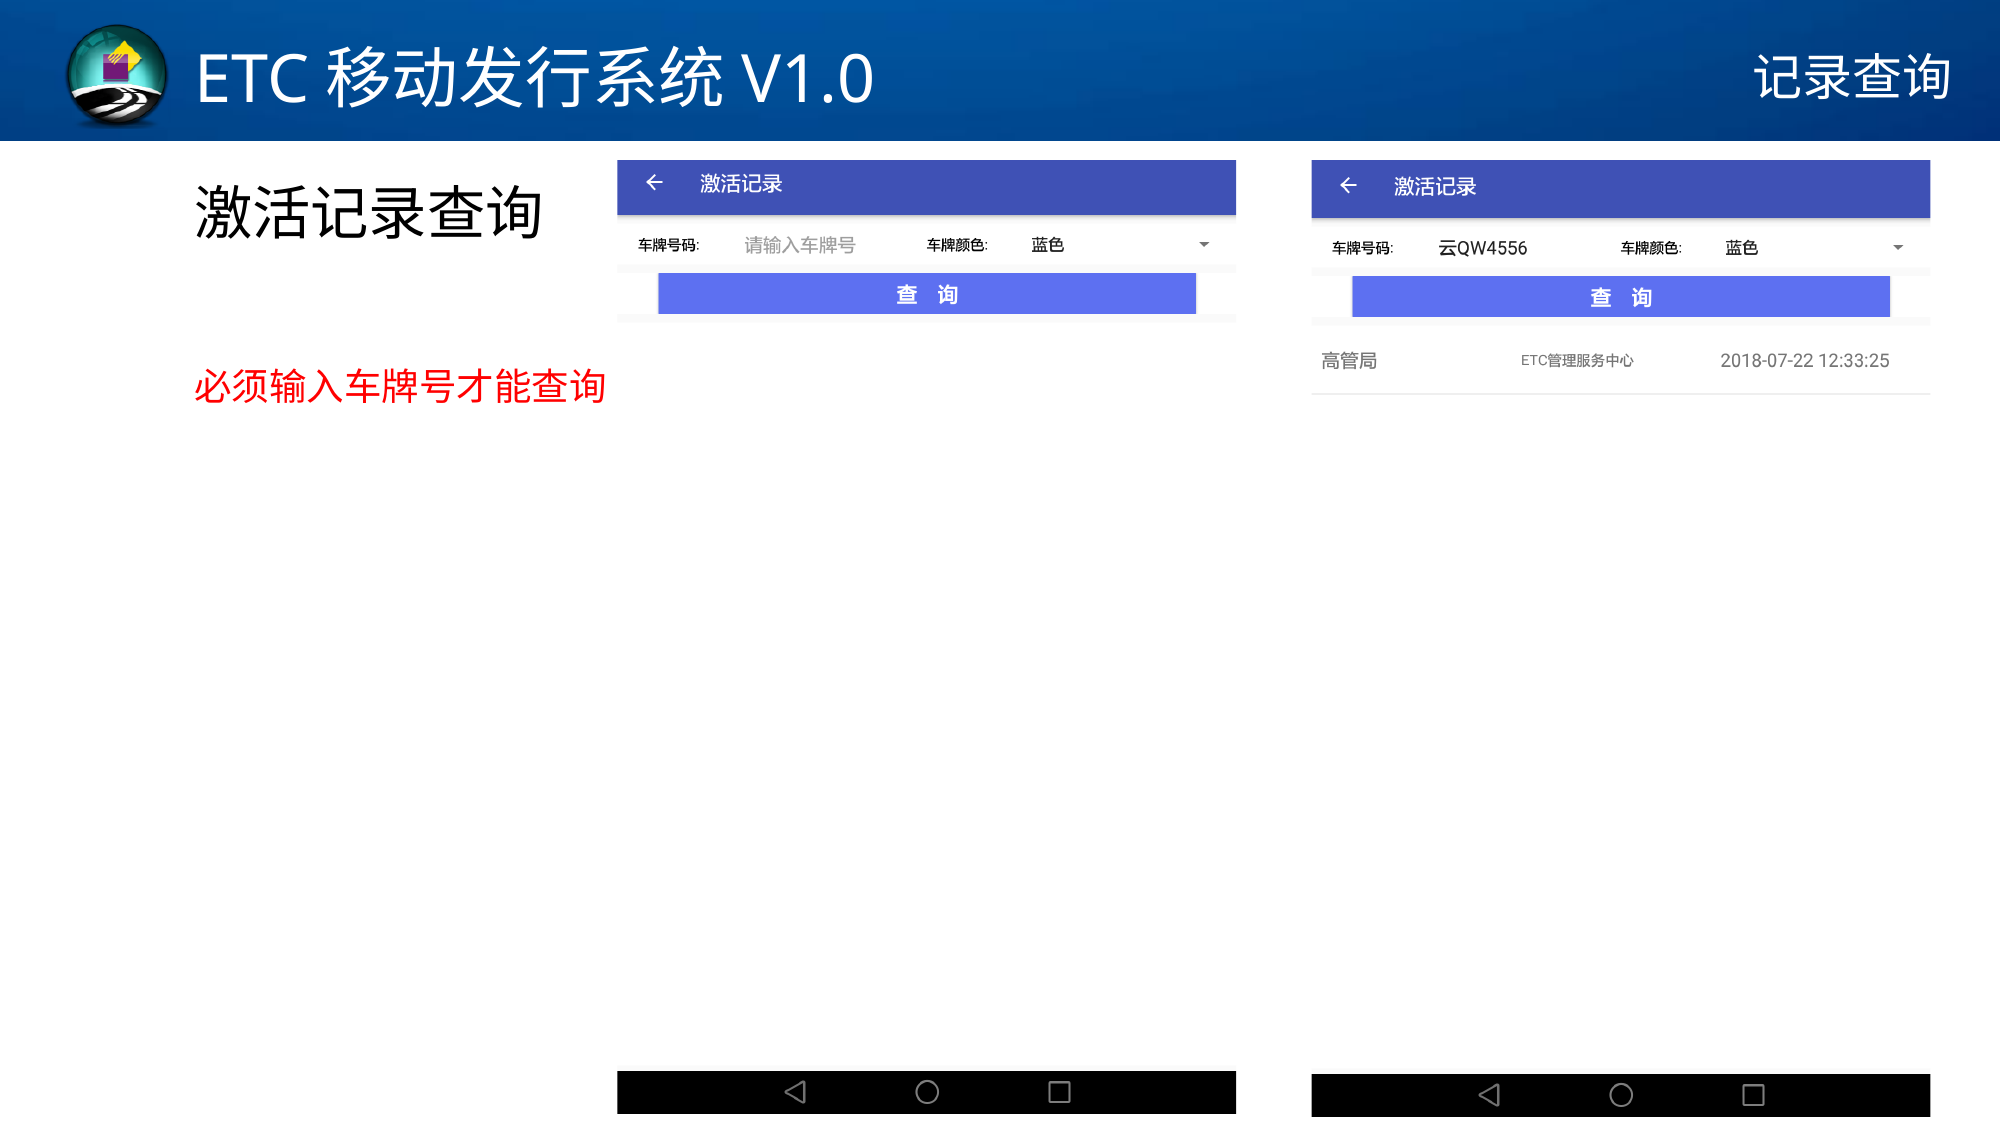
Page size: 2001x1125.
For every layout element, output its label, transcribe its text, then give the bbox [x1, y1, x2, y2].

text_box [0, 0, 2000, 141]
text_box 激活记录查询 [179, 168, 617, 254]
picture [1311, 160, 1931, 1117]
text_box 必须输入车牌号才能查询 [179, 355, 617, 416]
picture [617, 160, 1237, 1114]
